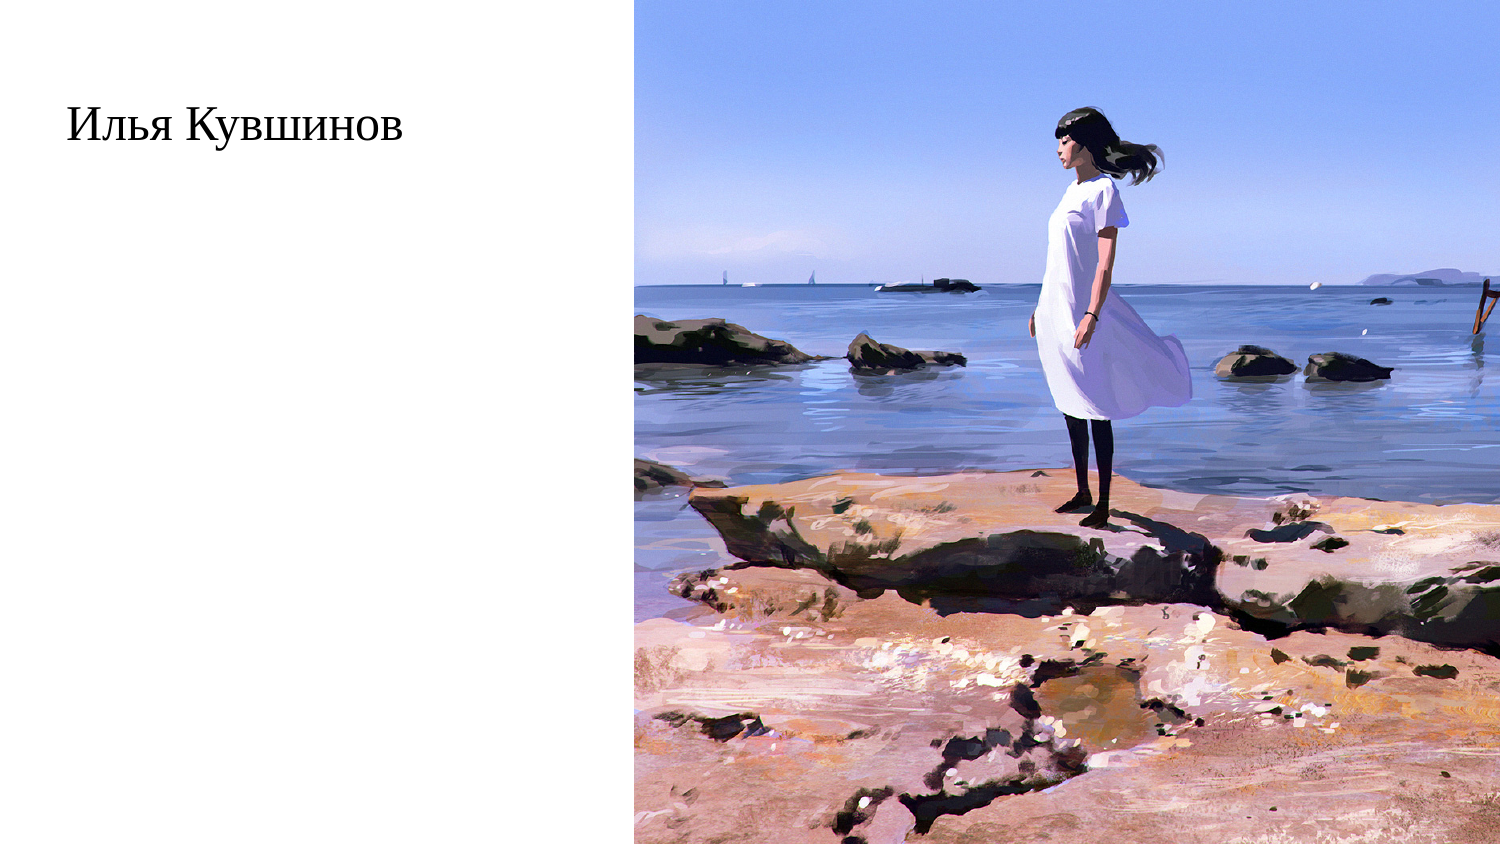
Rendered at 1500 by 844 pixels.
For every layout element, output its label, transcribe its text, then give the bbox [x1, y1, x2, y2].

picture [634, 0, 1500, 844]
title Илья Кувшинов [51, 41, 512, 166]
